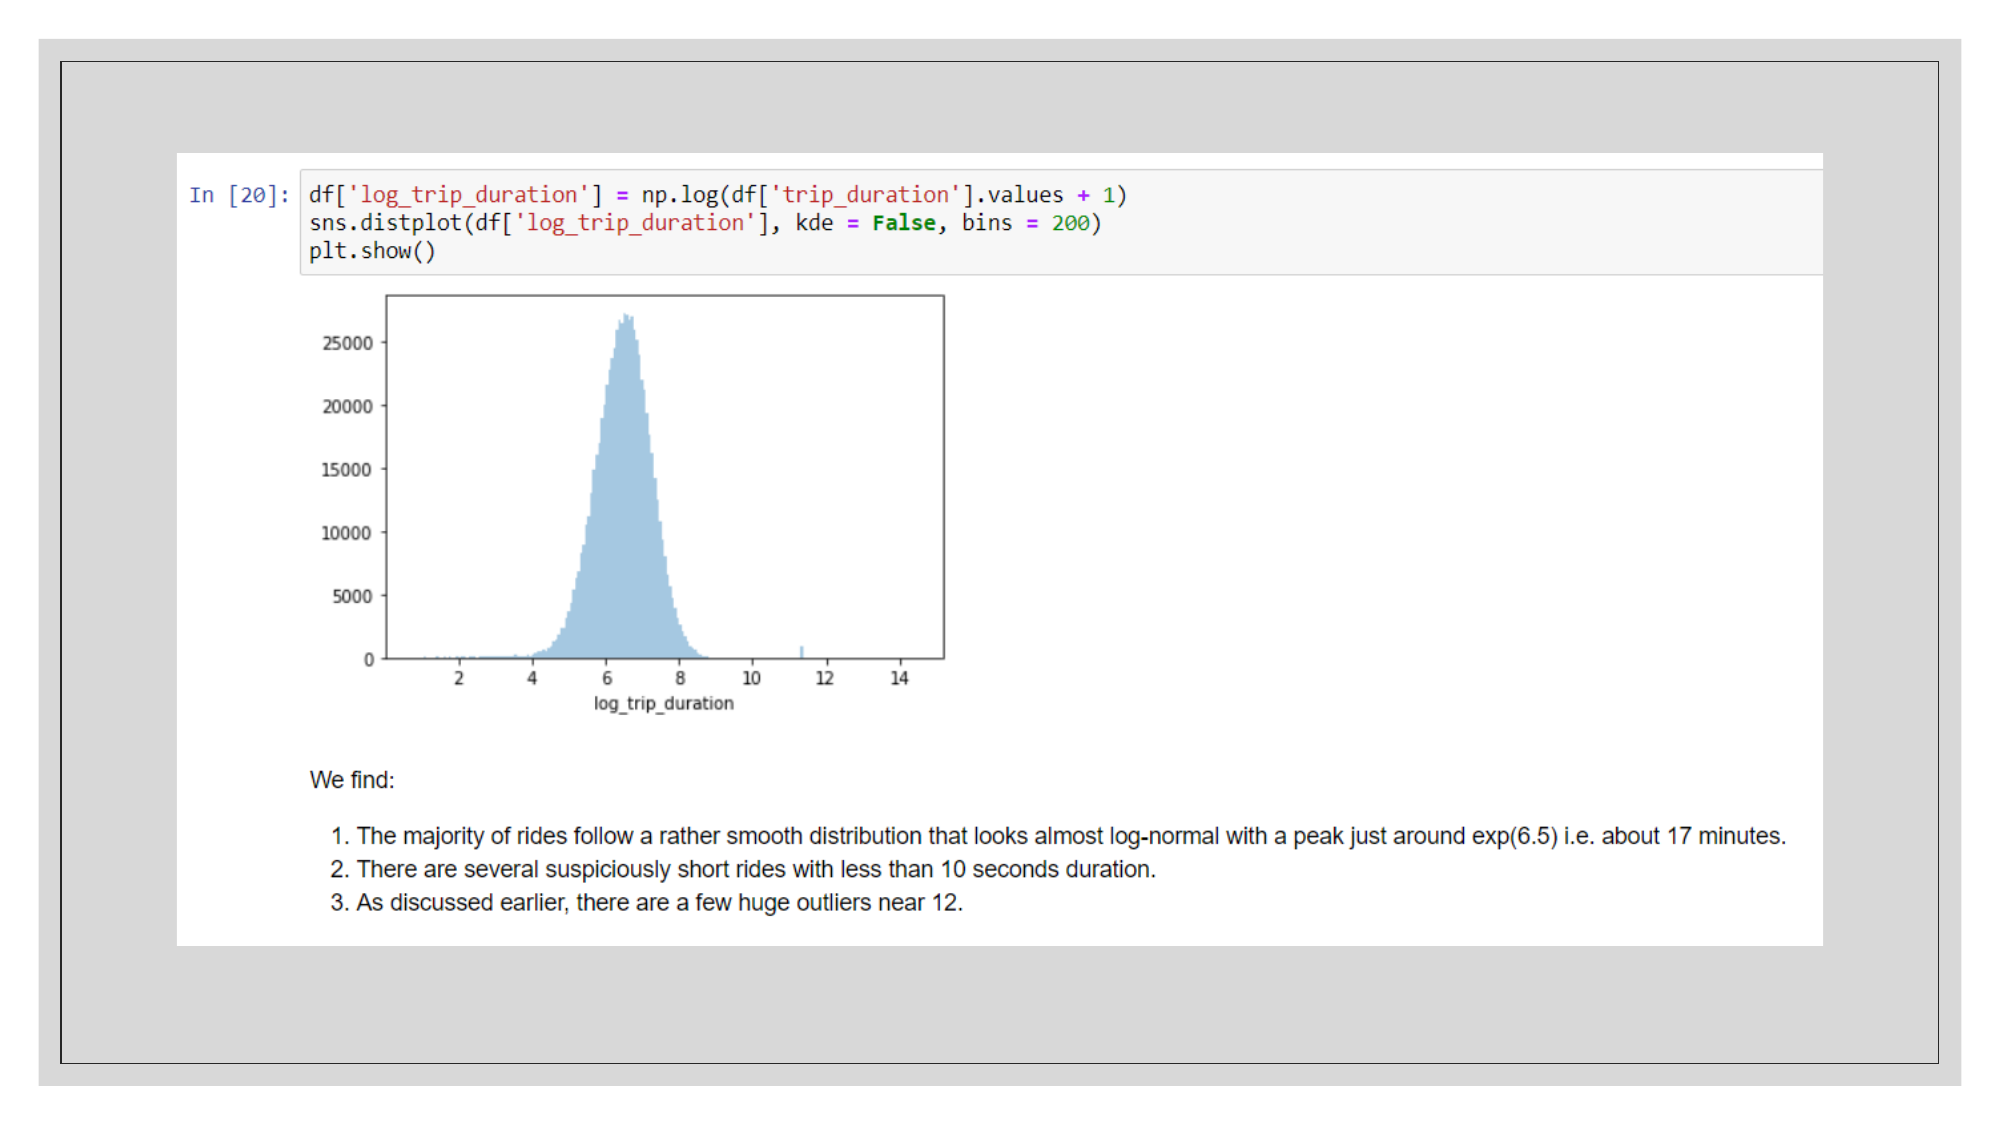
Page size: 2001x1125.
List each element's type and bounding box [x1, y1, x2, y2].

picture [176, 153, 1824, 946]
